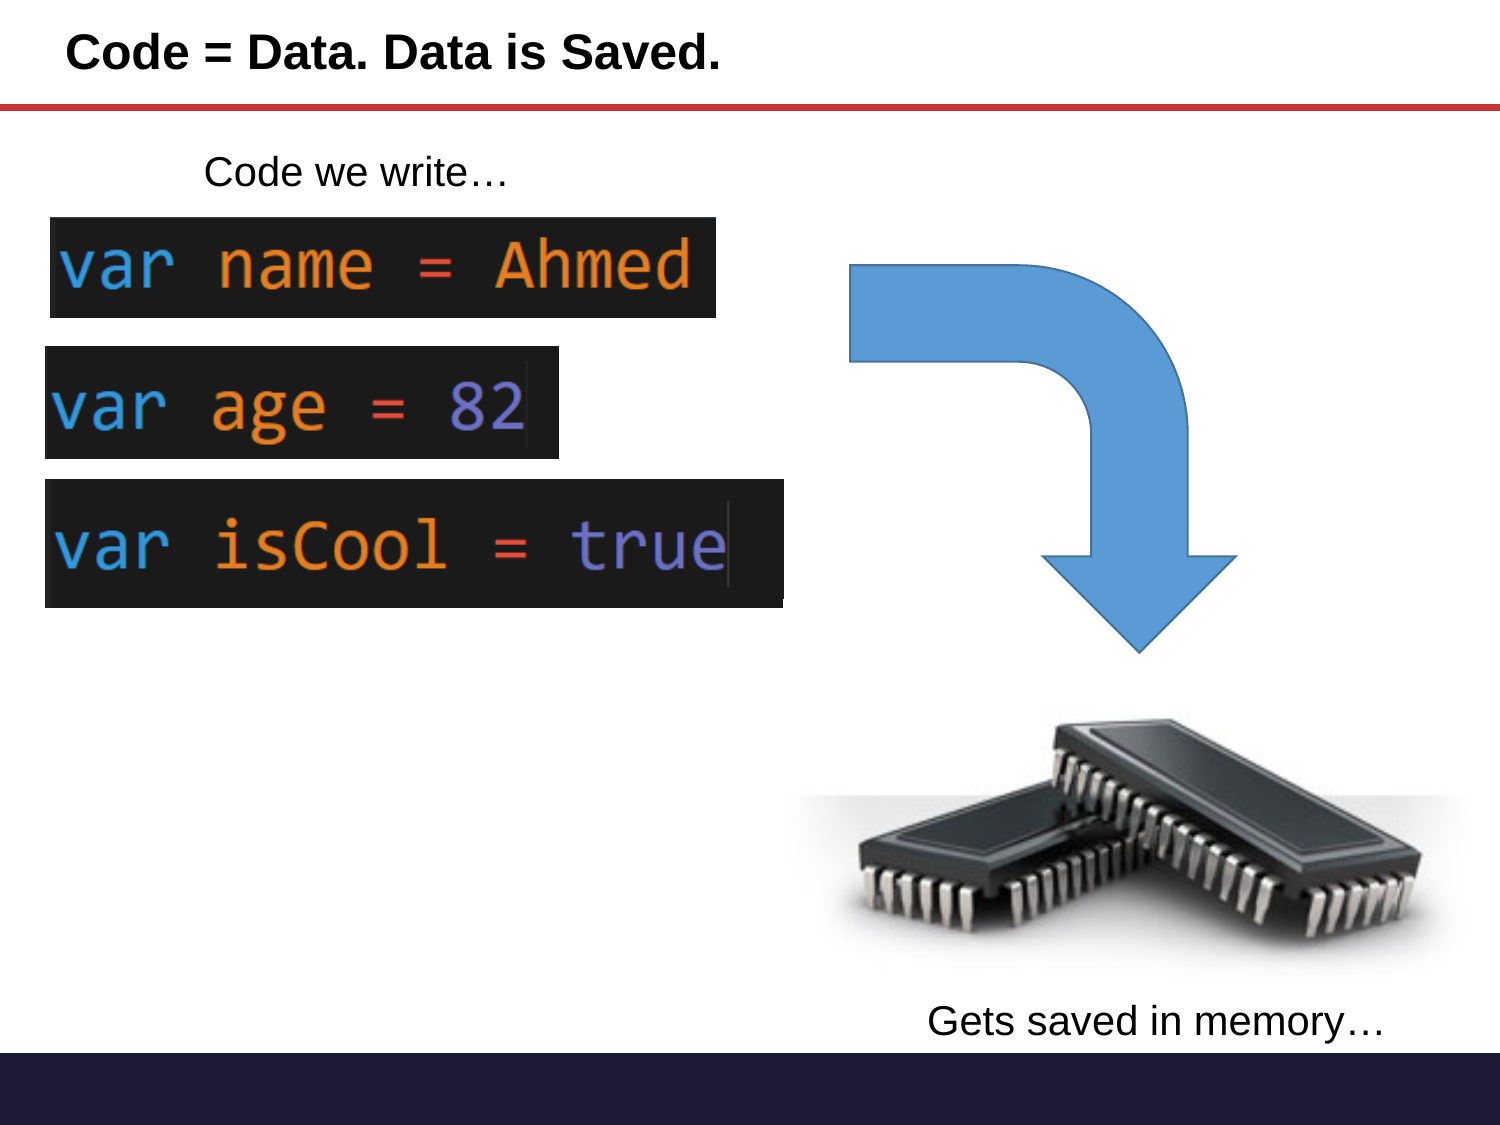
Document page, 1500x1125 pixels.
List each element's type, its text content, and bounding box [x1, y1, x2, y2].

picture [45, 346, 559, 460]
picture [45, 479, 1479, 1051]
title Code = Data. Data is Saved. [50, 0, 1425, 108]
picture [49, 217, 716, 318]
text_box [849, 264, 1239, 599]
text_box Code we write… [188, 137, 526, 203]
